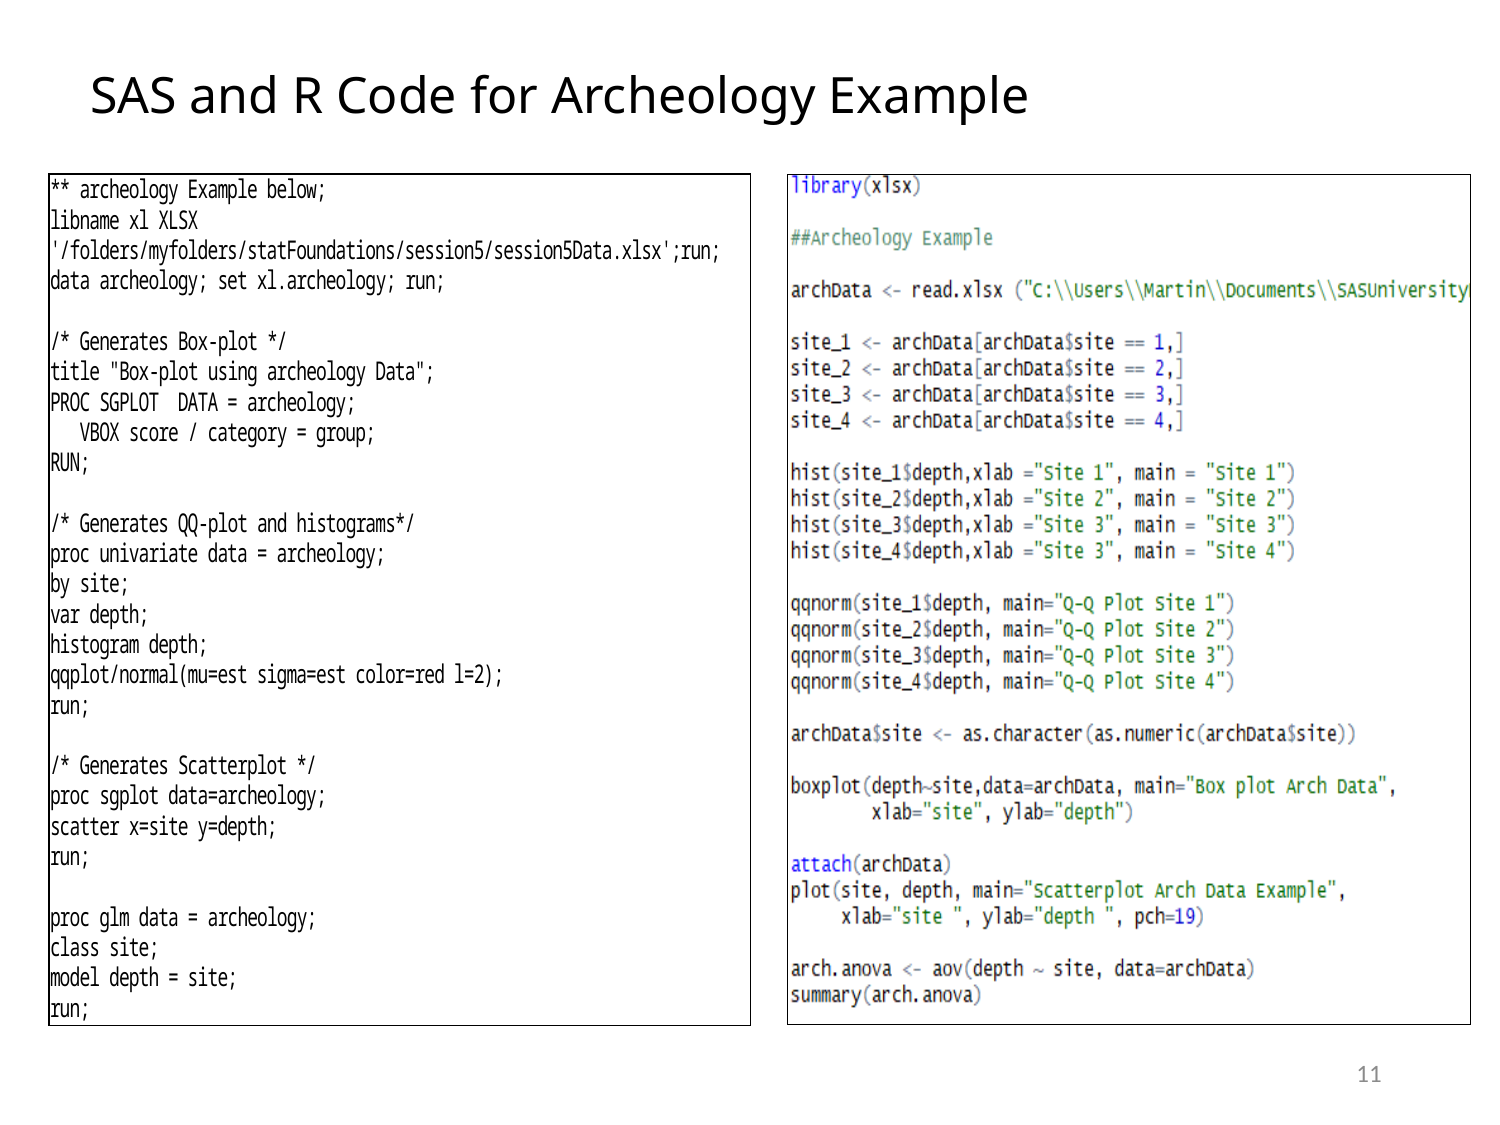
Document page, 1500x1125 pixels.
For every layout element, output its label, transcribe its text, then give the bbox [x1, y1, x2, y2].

slide_number 11 [1059, 1042, 1397, 1103]
title SAS and R Code for Archeology Example [75, 45, 1425, 150]
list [49, 174, 750, 1025]
picture [787, 174, 1471, 1025]
